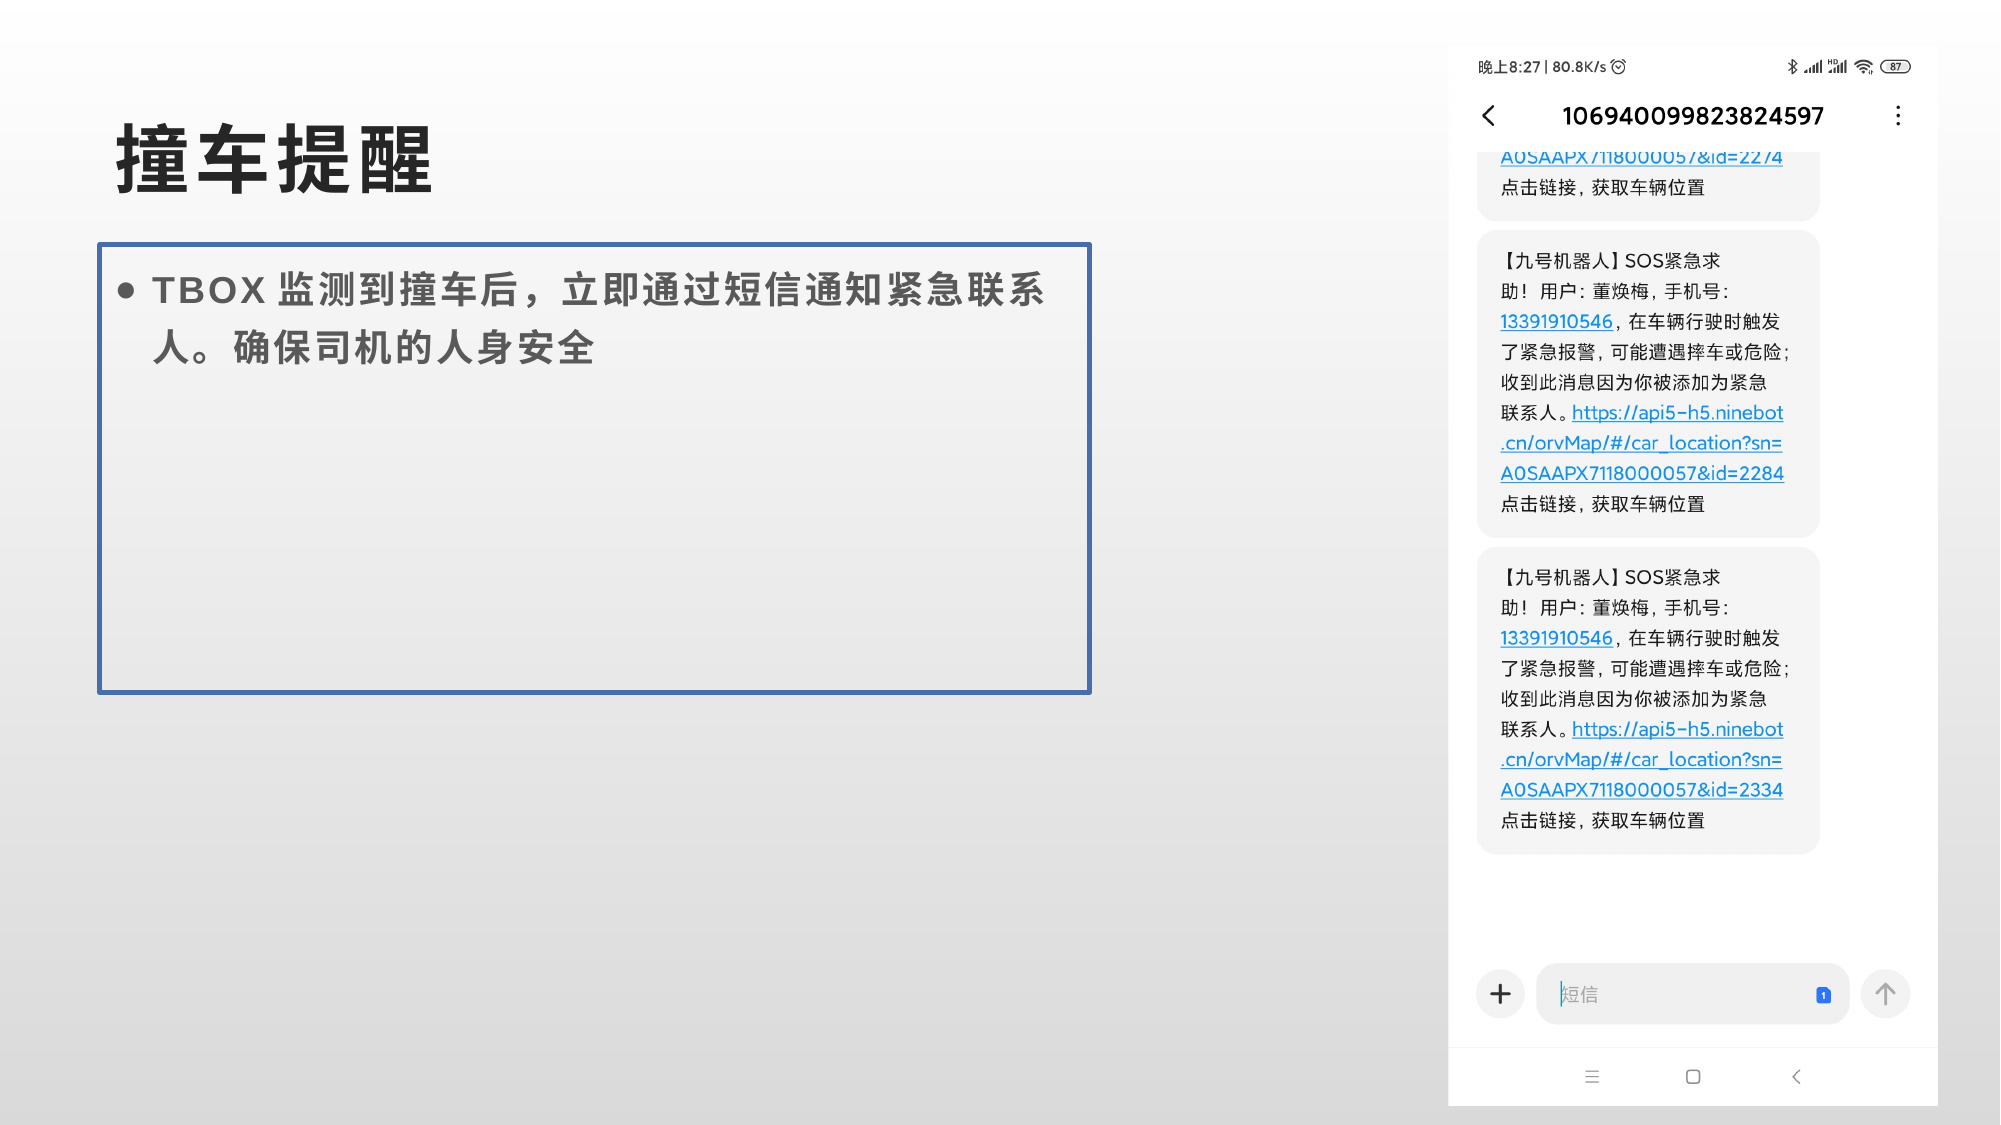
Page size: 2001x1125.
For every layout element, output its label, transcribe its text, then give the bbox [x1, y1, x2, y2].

picture [1448, 46, 1939, 1106]
title 撞车提醒 [99, 99, 1448, 216]
list TBOX监测到撞车后，立即通过短信通知紧急联系人。确保司机的人身安全 [99, 244, 1090, 693]
